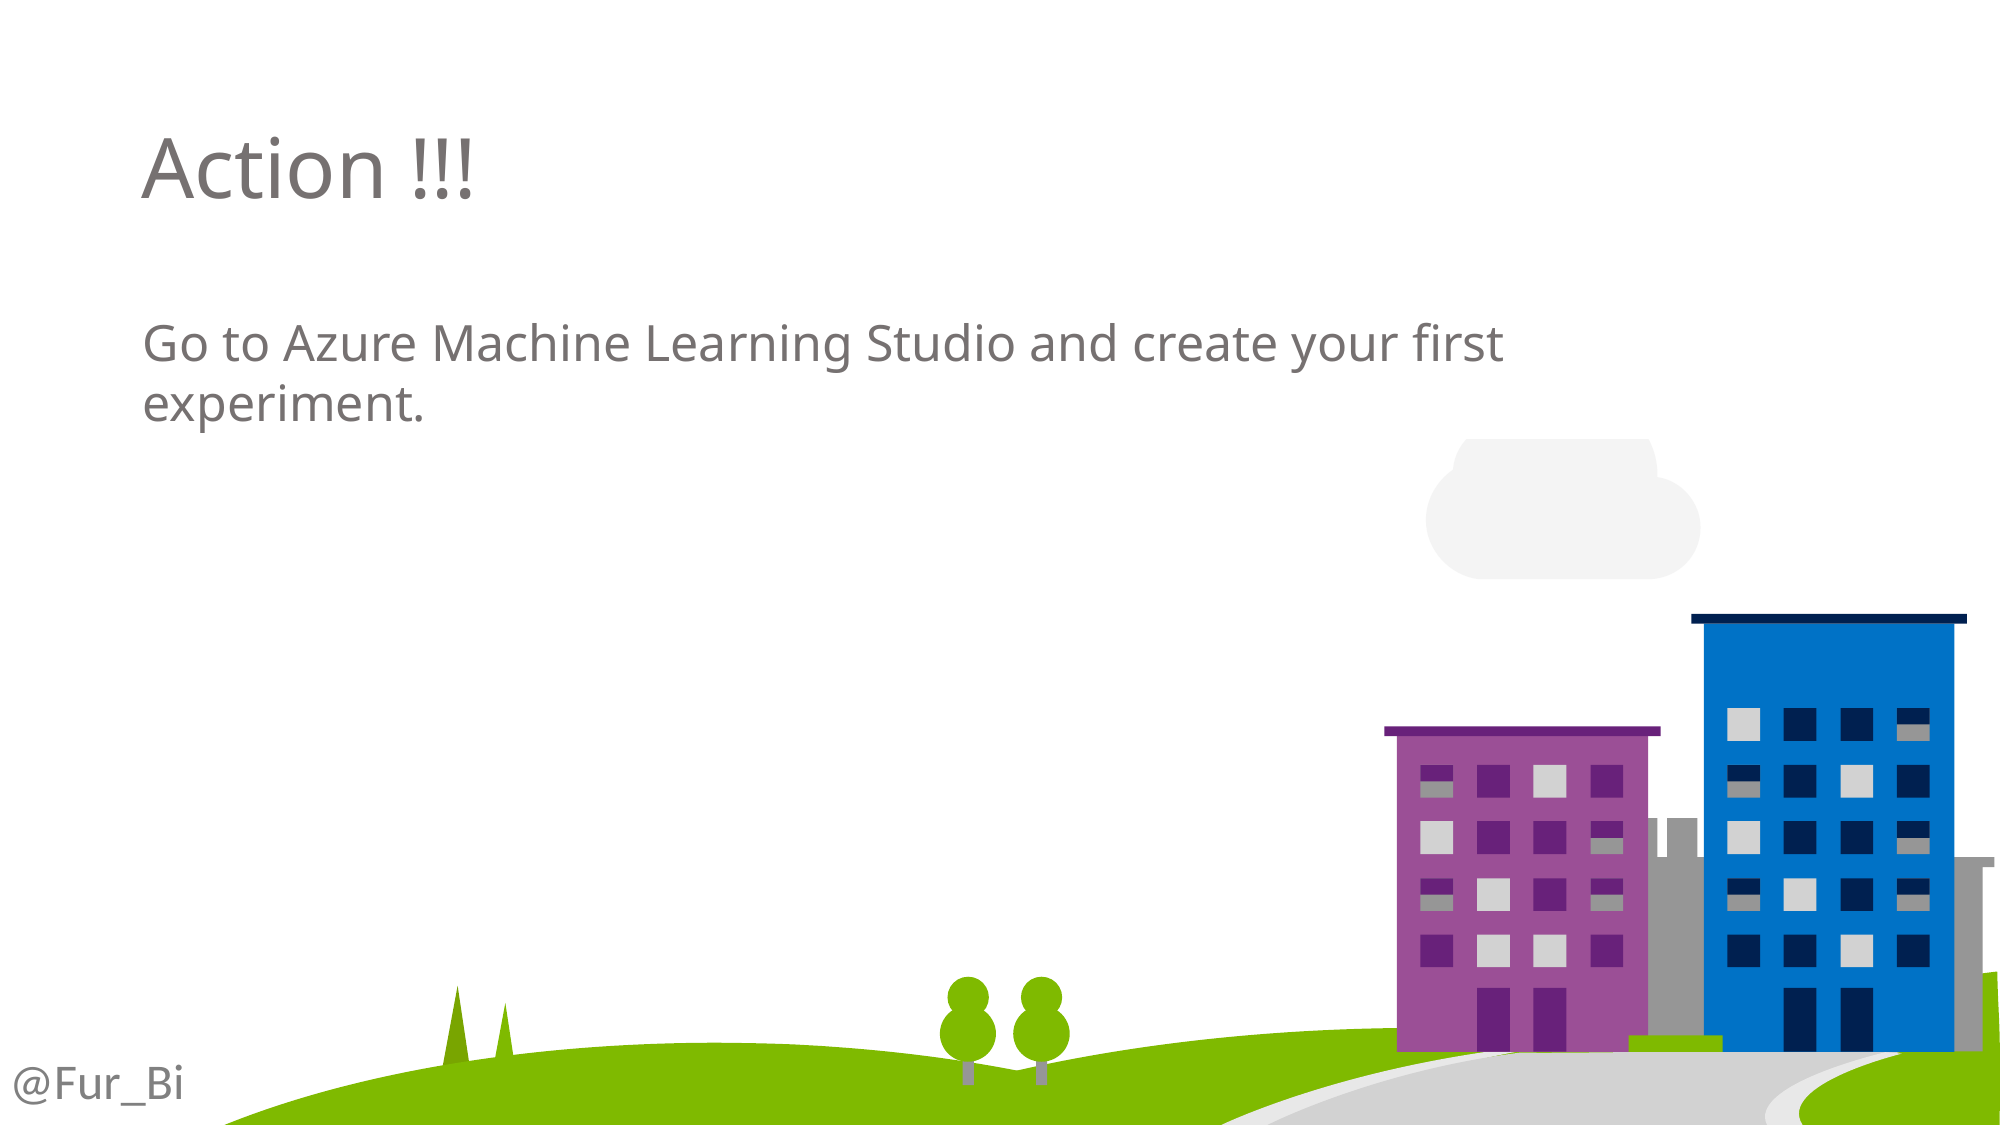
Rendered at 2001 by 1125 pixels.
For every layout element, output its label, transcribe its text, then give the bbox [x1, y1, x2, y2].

text_box Go to Azure Machine Learning Studio and create your first experiment. [127, 304, 1739, 439]
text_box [224, 398, 2000, 1125]
text_box @Fur_Bi [0, 1042, 224, 1117]
text_box Action !!! [126, 108, 1367, 223]
